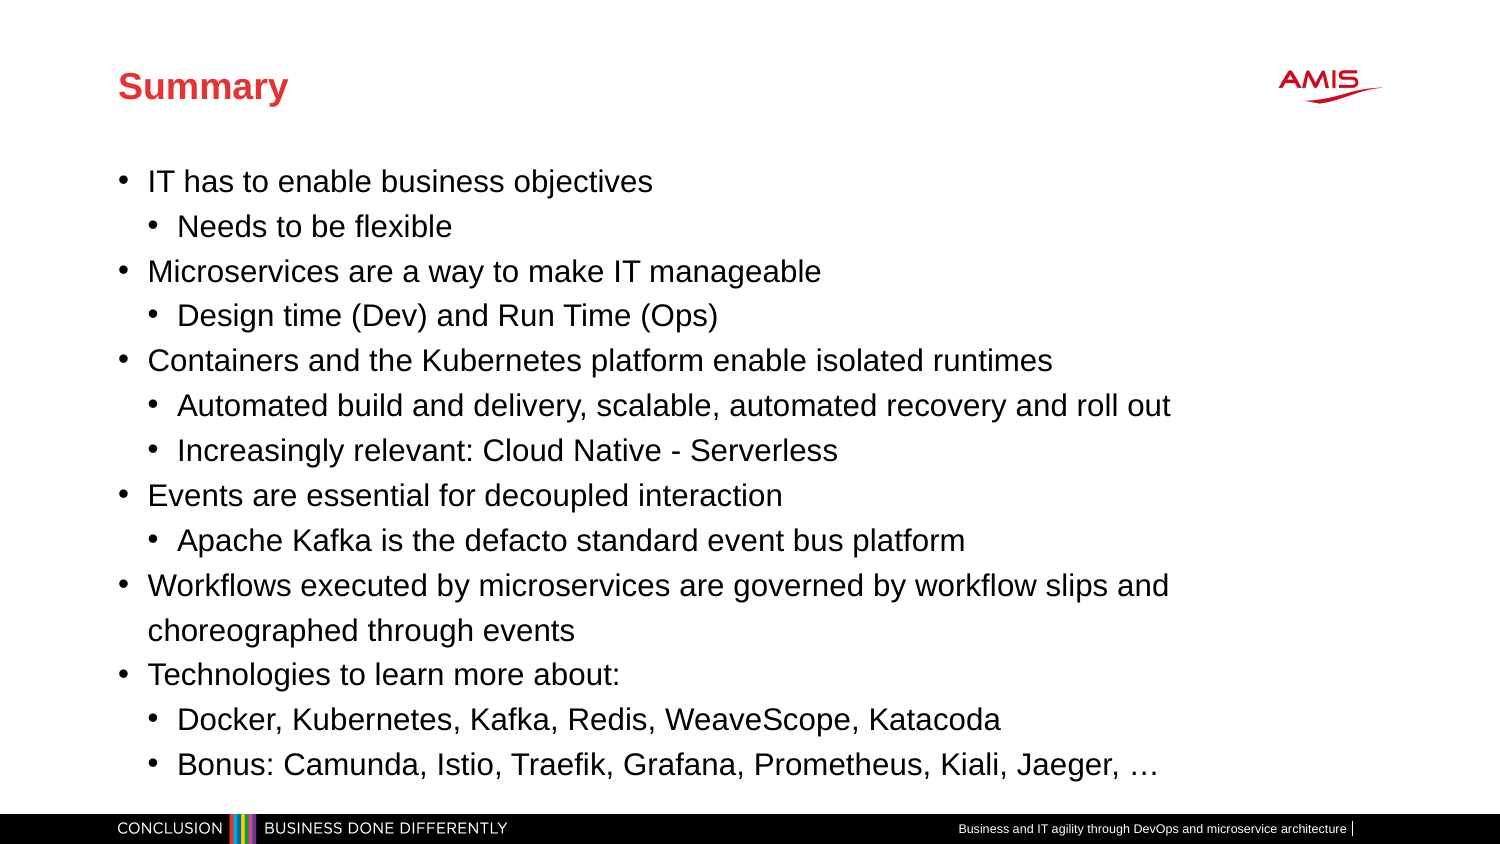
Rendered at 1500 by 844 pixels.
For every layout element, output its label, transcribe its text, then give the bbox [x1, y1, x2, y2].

list IT has to enable business objectives Needs to be flexible Microservices are a way to make IT manageable Design time (Dev) and Run Time (Ops) Containers and the Kubernetes platform enable isolated runtimes Automated build and delivery, scalable, automated recovery and roll out Increasingly relevant: Cloud Native - Serverless Events are essential for decoupled interaction Apache Kafka is the defacto standard event bus platform Workflows executed by microservices are governed by workflow slips and choreographed through events Technologies to learn more about: Docker, Kubernetes, Kafka, Redis, WeaveScope, Katacoda Bonus: Camunda, Istio, Traefik, Grafana, Prometheus, Kiali, Jaeger, … [118, 153, 1205, 774]
picture [1205, 58, 1388, 106]
title Summary [118, 47, 1205, 130]
picture [0, 814, 236, 844]
footer Business and IT agility through DevOps and microservice architecture [814, 820, 1347, 839]
picture [239, 814, 1500, 844]
